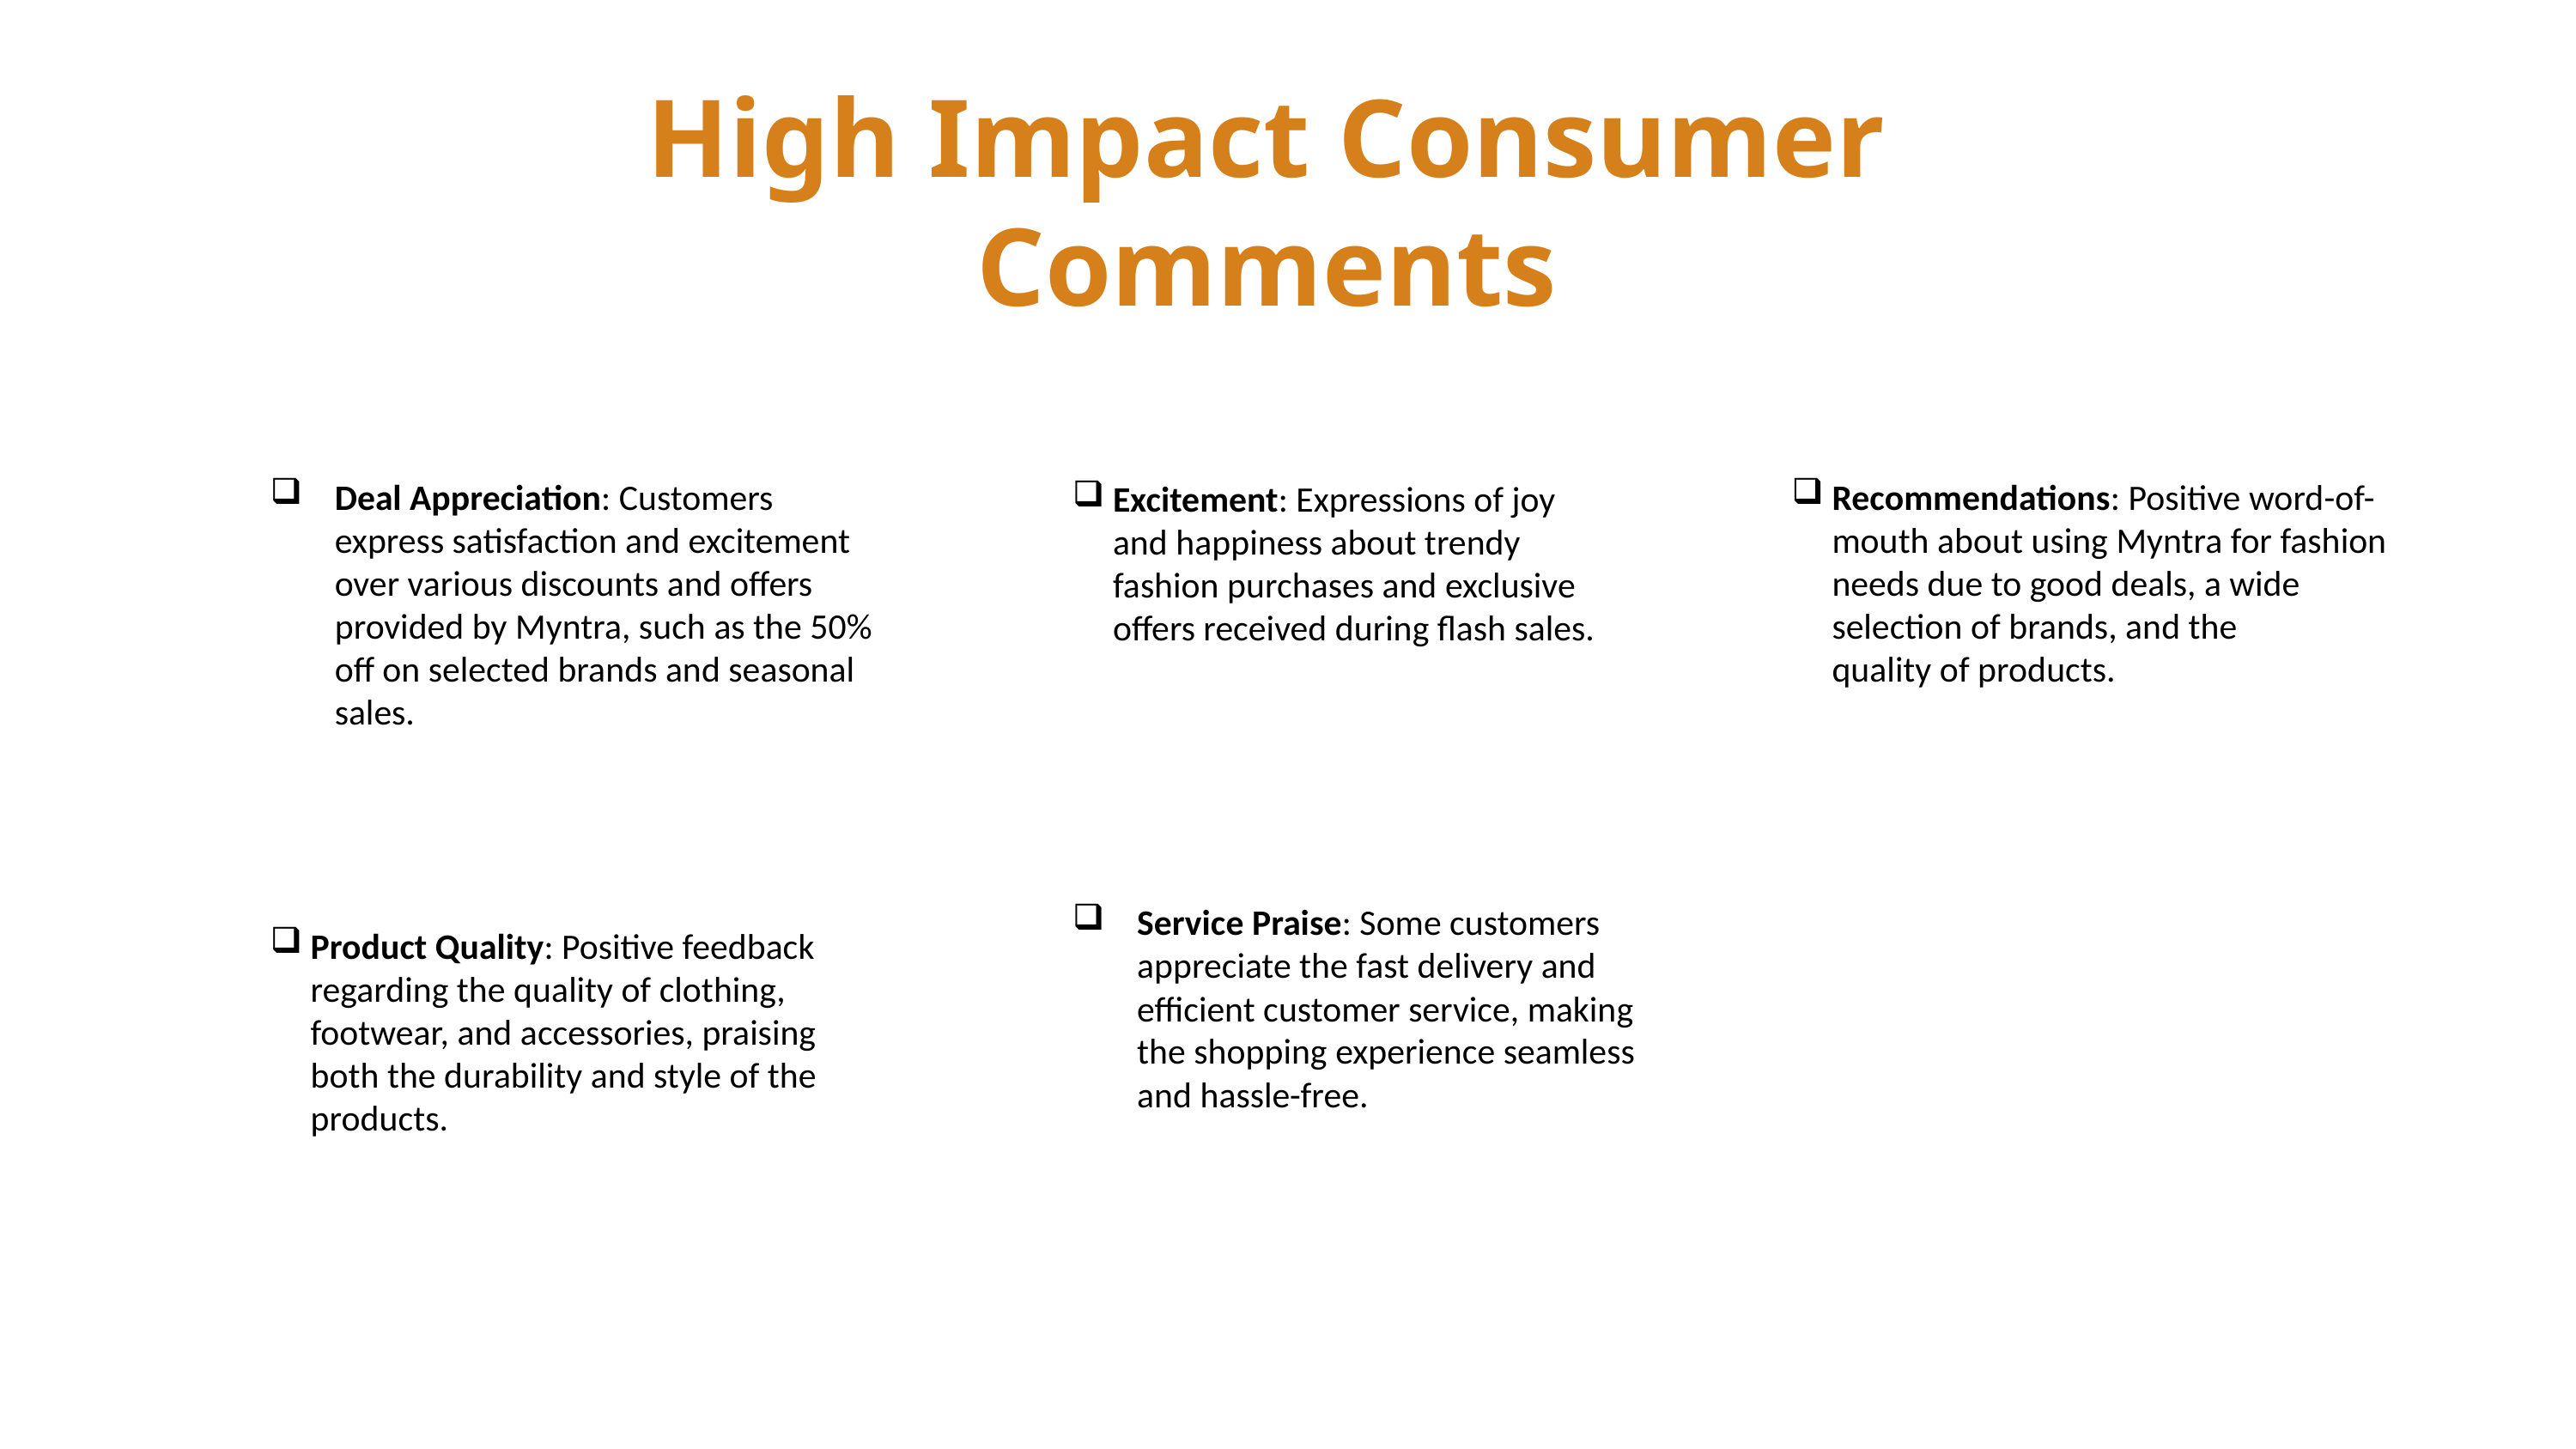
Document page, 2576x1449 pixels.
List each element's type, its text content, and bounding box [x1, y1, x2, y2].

text_box Deal Appreciation: Customers express satisfaction and excitement over various discounts and offers provided by Myntra, such as the 50% off on selected brands and seasonal sales. [257, 468, 902, 739]
text_box High Impact Consumer Comments [471, 70, 2062, 328]
text_box Excitement: Expressions of joy and happiness about trendy fashion purchases and exclusive offers received during flash sales. [1060, 470, 1621, 655]
text_box Product Quality: Positive feedback regarding the quality of clothing, footwear, and accessories, praising both the durability and style of the products. [257, 917, 848, 1145]
text_box Service Praise: Some customers appreciate the fast delivery and efficient customer service, making the shopping experience seamless and hassle-free. [1060, 893, 1683, 1121]
text_box Recommendations: Positive word-of-mouth about using Myntra for fashion needs due to good deals, a wide selection of brands, and the quality of products. [1778, 468, 2402, 696]
